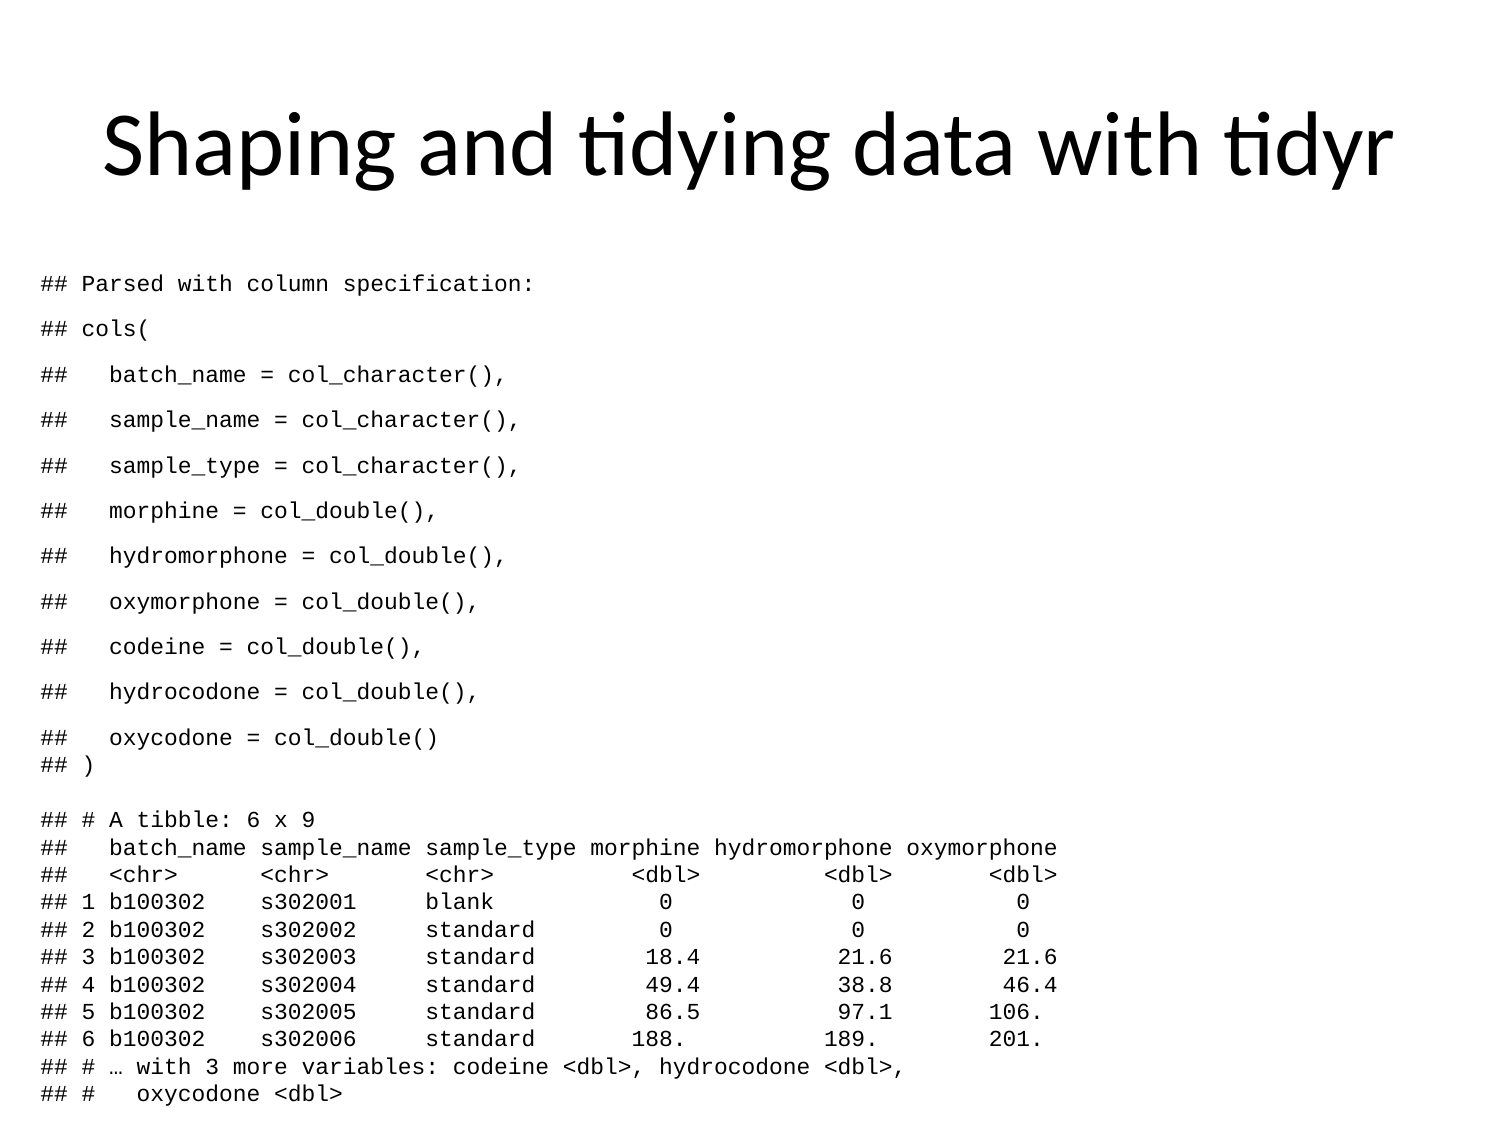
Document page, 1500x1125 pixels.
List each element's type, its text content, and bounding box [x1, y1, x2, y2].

title Shaping and tidying data with tidyr [75, 45, 1425, 233]
list ## Parsed with column specification: ## cols( ## batch_name = col_character(), ## sample_name = col_character(), ## sample_type = col_character(), ## morphine = col_double(), ## hydromorphone = col_double(), ## oxymorphone = col_double(), ## codeine = col_double(), ## hydrocodone = col_double(), ## oxycodone = col_double() ## ) ## # A tibble: 6 x 9 ## batch_name sample_name sample_type morphine hydromorphone oxymorphone ## <chr> <chr> <chr> <dbl> <dbl> <dbl> ## 1 b100302 s302001 blank 0 0 0 ## 2 b100302 s302002 standard 0 0 0 ## 3 b100302 s302003 standard 18.4 21.6 21.6 ## 4 b100302 s302004 standard 49.4 38.8 46.4 ## 5 b100302 s302005 standard 86.5 97.1 106. ## 6 b100302 s302006 standard 188. 189. 201. ## # … with 3 more variables: codeine <dbl>, hydrocodone <dbl>, ## # oxycodone <dbl> [25, 261, 1442, 1125]
